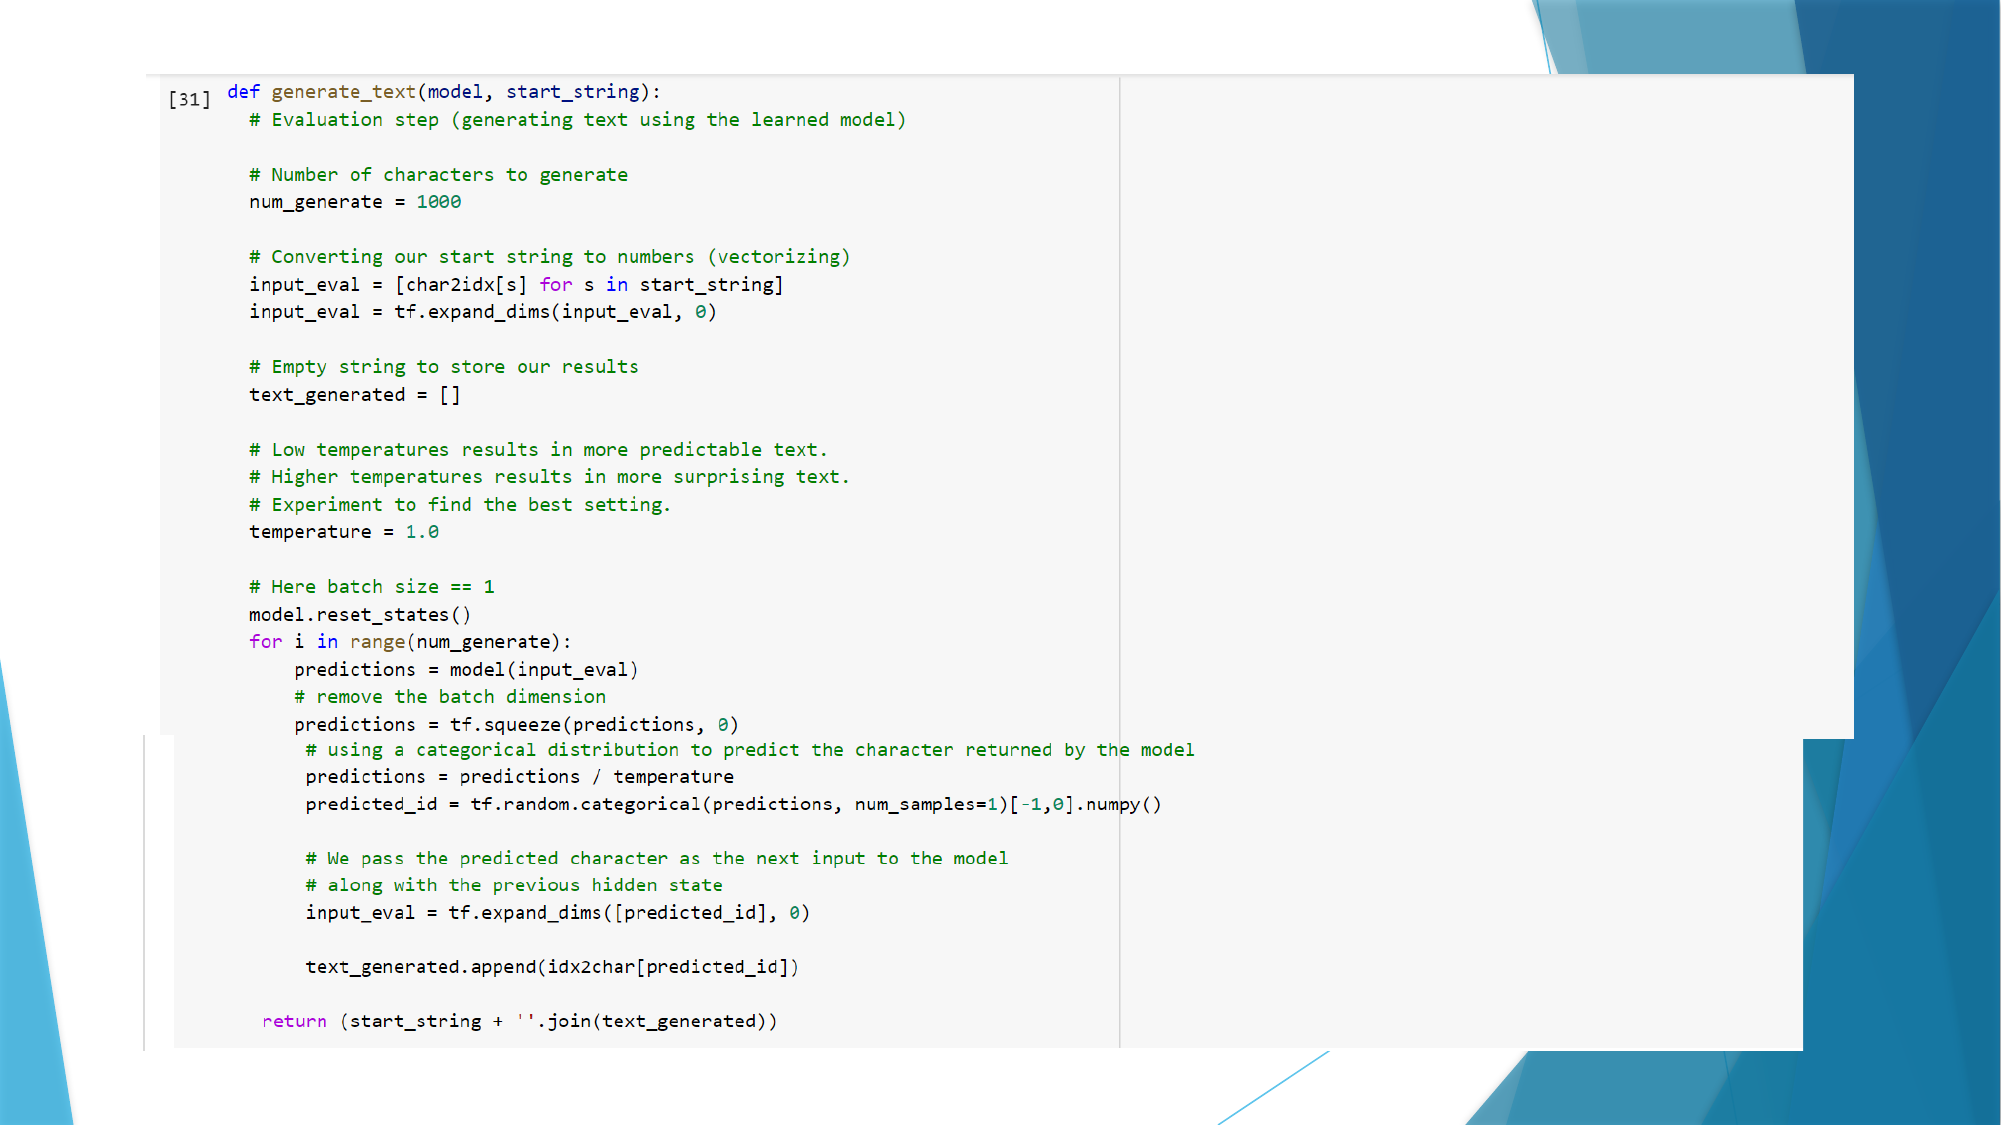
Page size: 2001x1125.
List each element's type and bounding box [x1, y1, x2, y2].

picture [126, 73, 1855, 1052]
